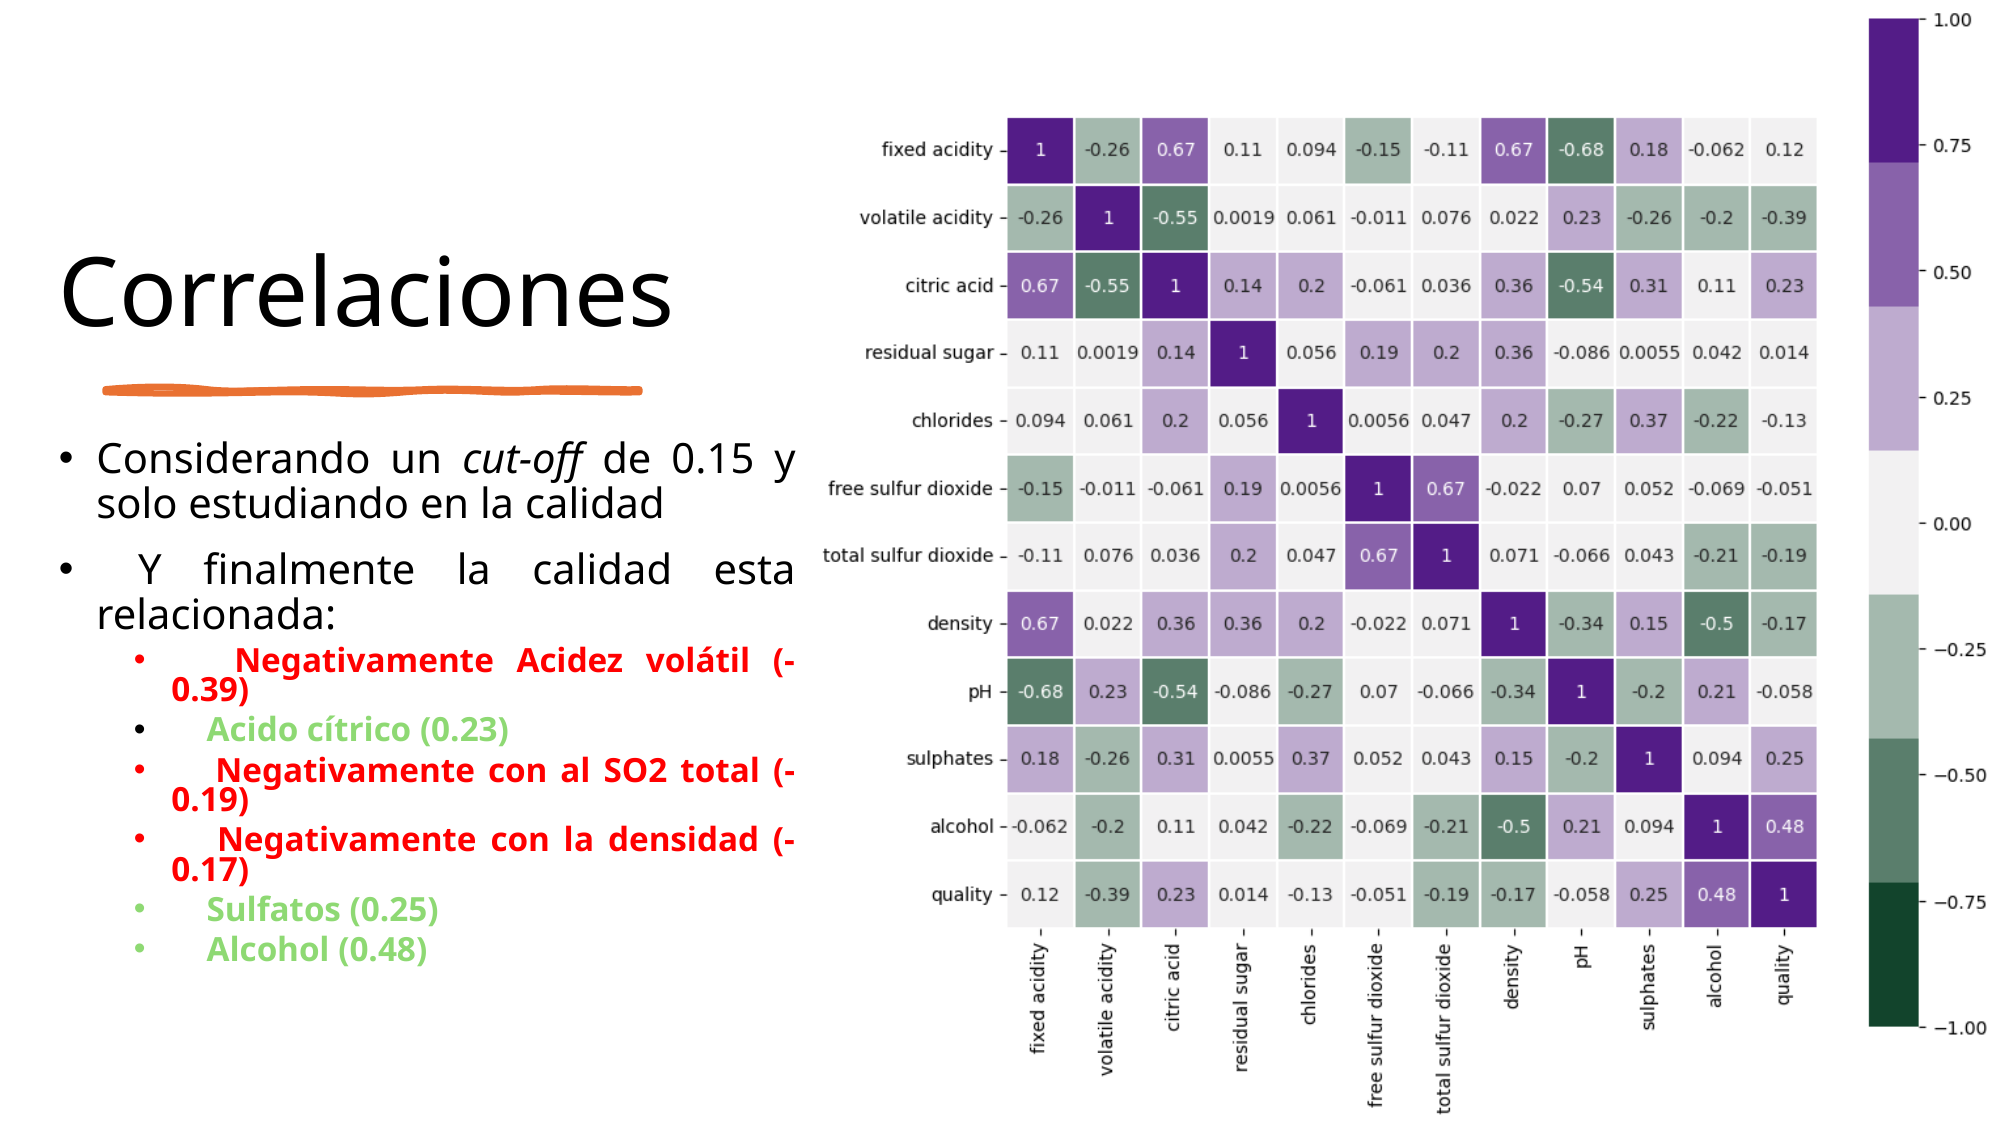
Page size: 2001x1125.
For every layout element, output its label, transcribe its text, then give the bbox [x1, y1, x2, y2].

list Considerando un cut-off de 0.15 y solo estudiando en la calidad Y finalmente la calidad esta relacionada: Negativamente Acidez volátil (-0.39) Acido cítrico (0.23) Negativamente con al SO2 total (-0.19) Negativamente con la densidad (-0.17) Sulfatos (0.25) Alcohol (0.48) [44, 430, 810, 1013]
title Correlaciones [44, 111, 810, 355]
text_box [0, 0, 810, 1125]
picture [810, 0, 2000, 1125]
text_box [103, 385, 642, 396]
